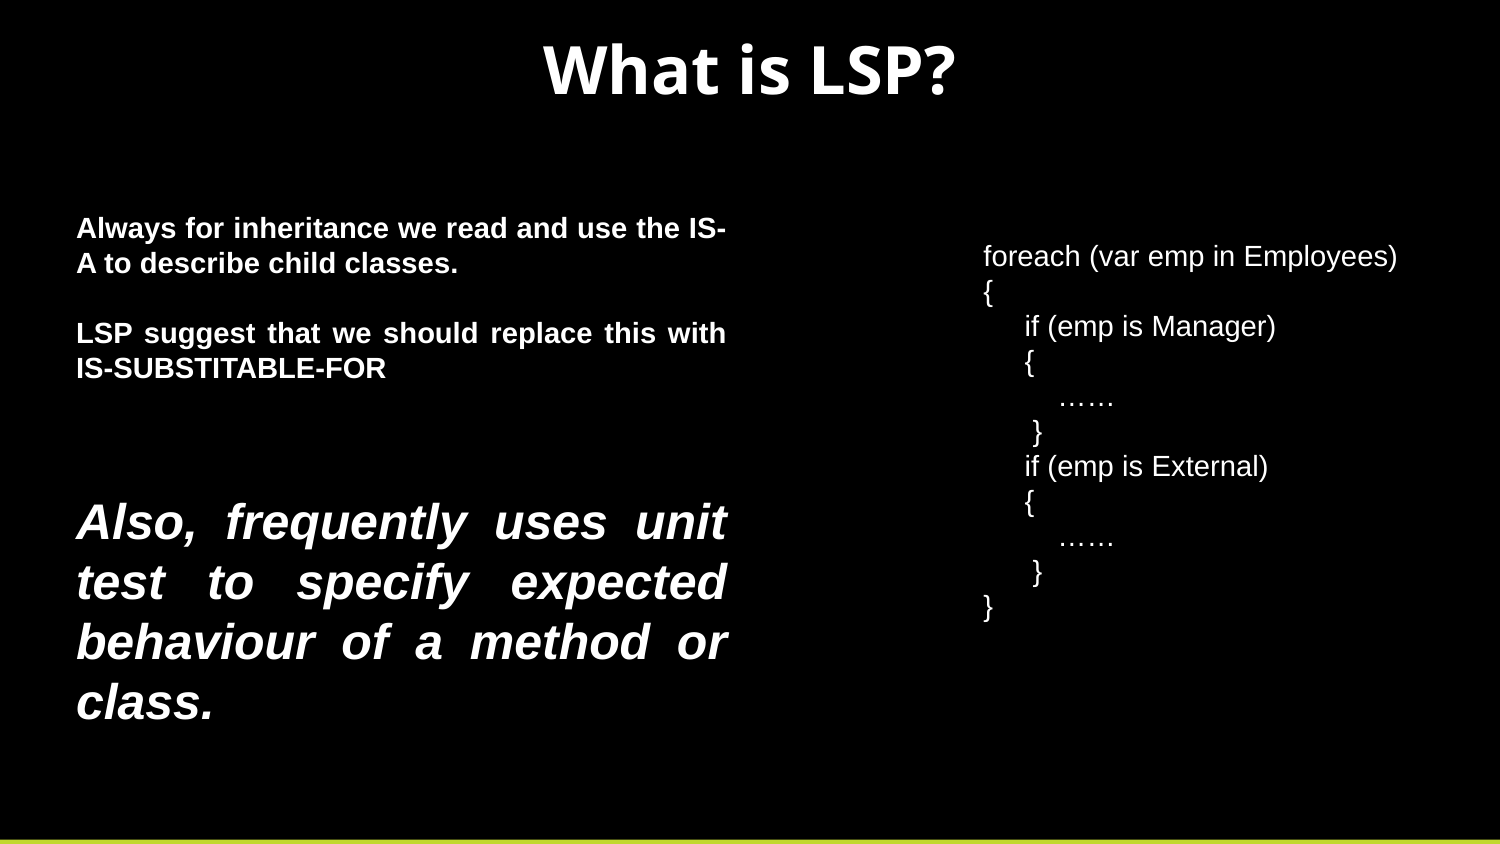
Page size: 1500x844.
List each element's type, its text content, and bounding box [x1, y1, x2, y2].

text_box Always for inheritance we read and use the IS-A to describe child classes. LSP suggest that we should replace this with IS-SUBSTITABLE-FOR Also, frequently uses unit test to specify expected behaviour of a method or class. [37, 194, 743, 293]
text_box What is LSP? [0, 12, 1500, 122]
text_box [0, 839, 1500, 844]
text_box foreach (var emp in Employees) { if (emp is Manager) { …… } if (emp is External) { …… } } [968, 229, 1414, 630]
